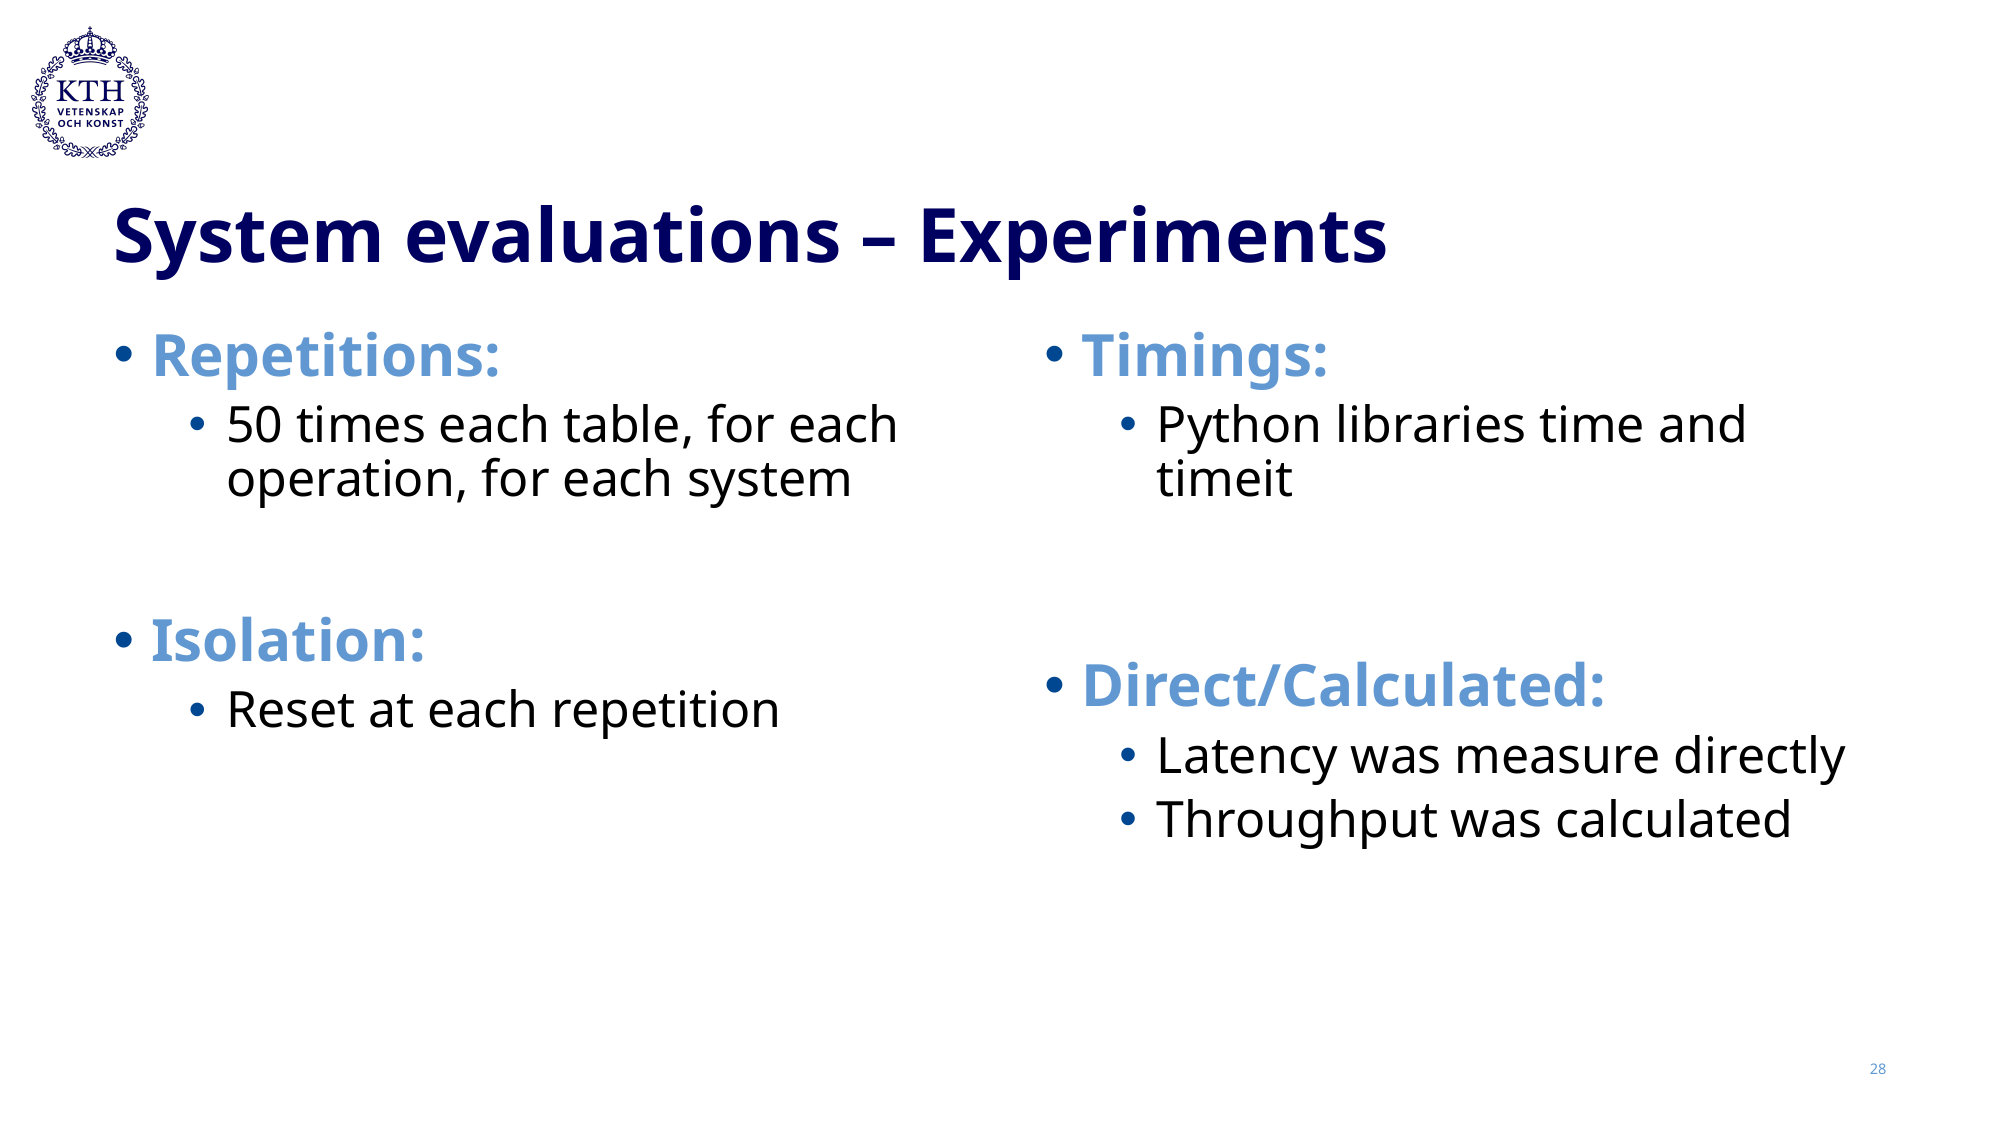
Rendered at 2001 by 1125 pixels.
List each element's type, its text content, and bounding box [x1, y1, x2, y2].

text_box Timings: Python libraries time and timeit Direct/Calculated: Latency was measure directly Throughput was calculated [1029, 318, 1902, 1049]
title System evaluations – Experiments [98, 179, 1902, 273]
picture [31, 26, 149, 158]
slide_number 28 [1451, 1061, 1902, 1078]
list Repetitions: 50 times each table, for each operation, for each system Isolation: Reset at each repetition [98, 318, 971, 1049]
